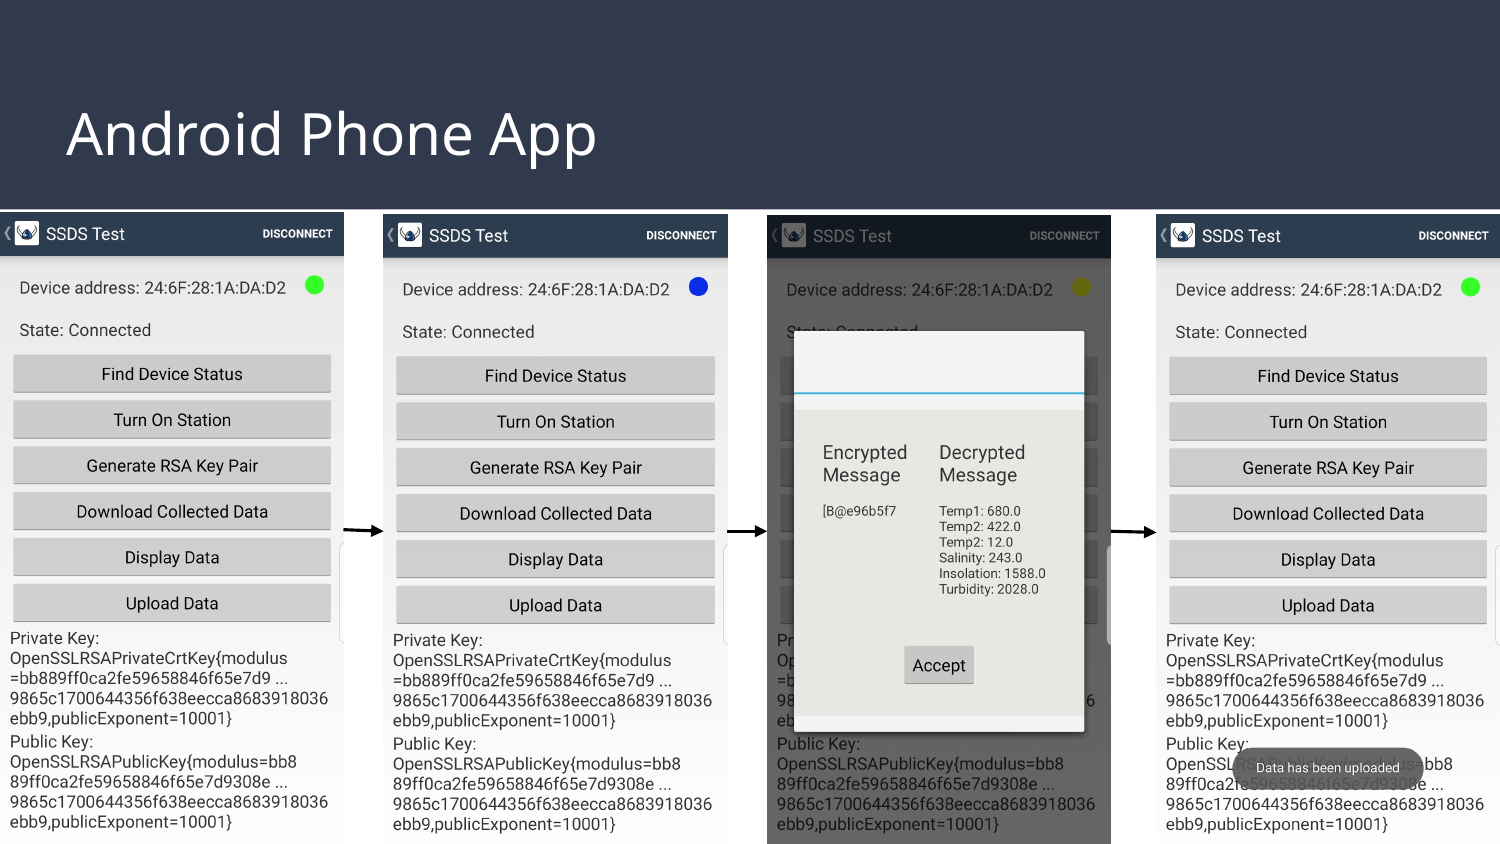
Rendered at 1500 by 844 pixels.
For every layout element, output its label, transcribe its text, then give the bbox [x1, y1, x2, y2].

title Android Phone App [51, 82, 1449, 185]
picture [383, 214, 728, 844]
picture [766, 215, 1111, 844]
picture [1156, 214, 1500, 844]
picture [0, 212, 344, 844]
